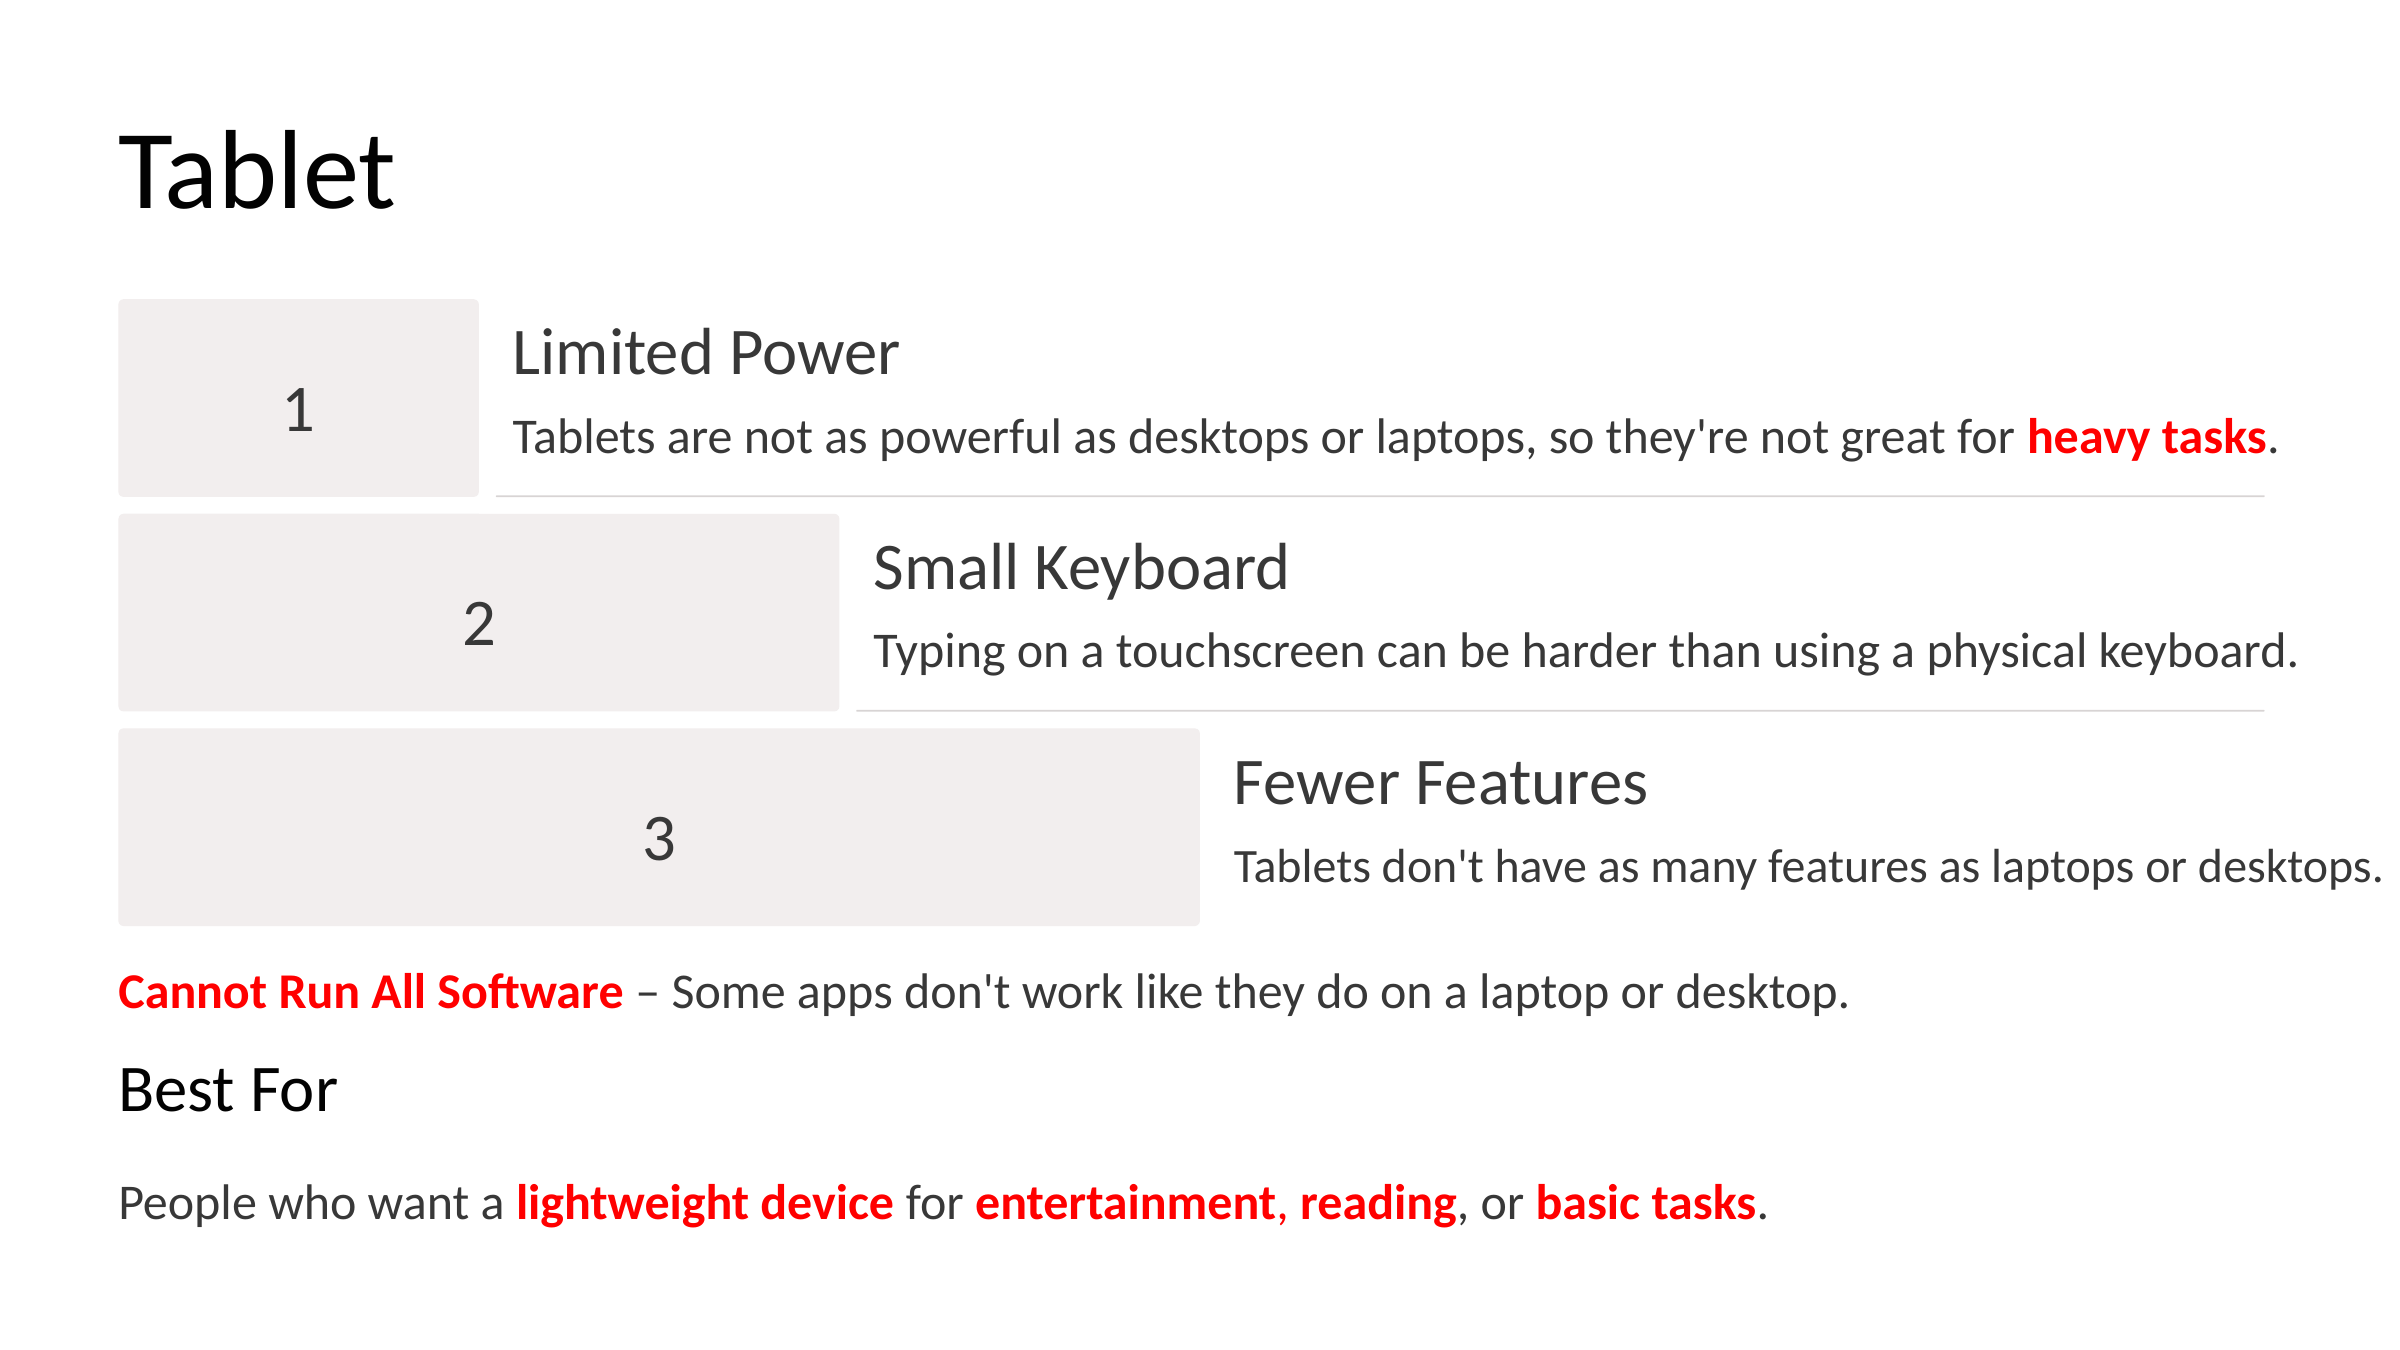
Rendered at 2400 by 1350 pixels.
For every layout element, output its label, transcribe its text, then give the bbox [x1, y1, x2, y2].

text_box Limited Power [512, 333, 958, 389]
text_box Typing on a touchscreen can be harder than using a physical keyboard. [873, 623, 1985, 678]
text_box Tablets are not as powerful as desktops or laptops, so they're not great for heavy tasks. [512, 408, 1887, 463]
text_box Best For [118, 1069, 563, 1125]
text_box Tablet [118, 120, 1008, 232]
text_box [118, 299, 479, 497]
text_box Small Keyboard [873, 547, 1318, 604]
text_box 3 [635, 797, 683, 857]
text_box People who want a lightweight device for entertainment, reading, or basic tasks. [118, 1175, 2282, 1230]
text_box [118, 513, 840, 712]
text_box 1 [274, 368, 323, 428]
text_box 2 [455, 582, 503, 643]
text_box [118, 728, 1200, 927]
text_box Cannot Run All Software – Some apps don't work like they do on a laptop or desktop. [118, 964, 2282, 1019]
text_box Tablets don't have as many features as laptops or desktops. [1233, 838, 2167, 893]
text_box Fewer Features [1233, 762, 1679, 818]
